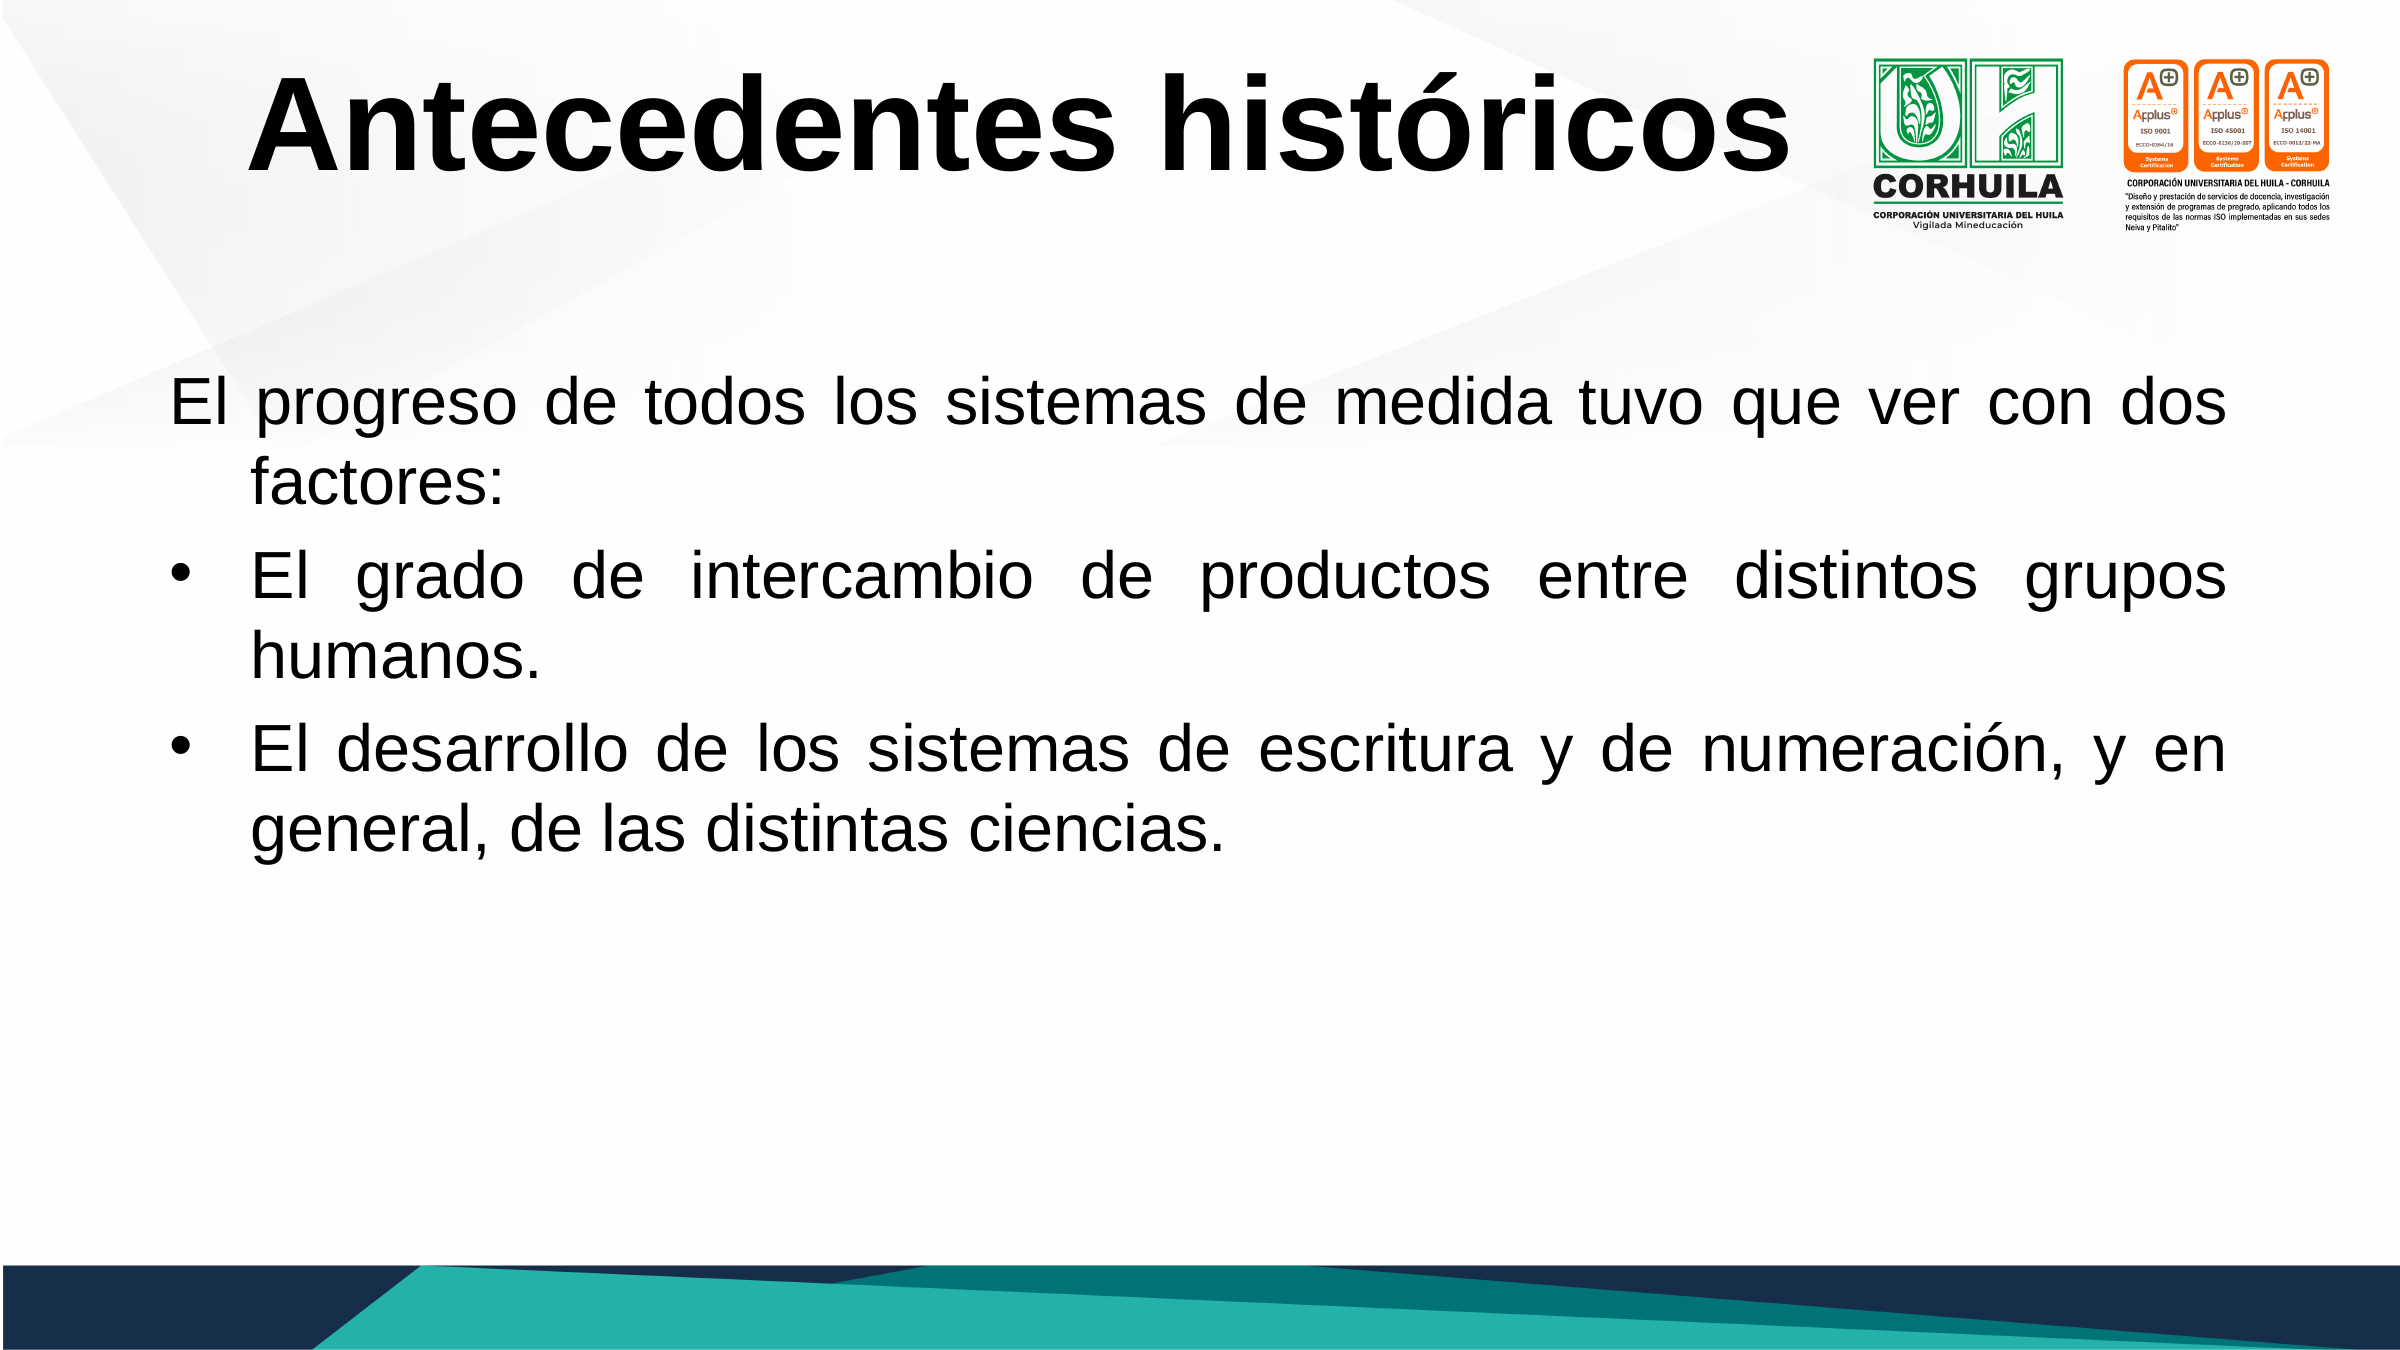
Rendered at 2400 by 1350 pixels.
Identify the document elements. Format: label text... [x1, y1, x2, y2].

picture [0, 0, 2400, 1350]
list El progreso de todos los sistemas de medida tuvo que ver con dos factores: El grado de intercambio de productos entre distintos grupos humanos. El desarrollo de los sistemas de escritura y de numeración, y en general, de las distintas ciencias. [155, 350, 2245, 1161]
title Antecedentes históricos [0, 29, 2041, 255]
